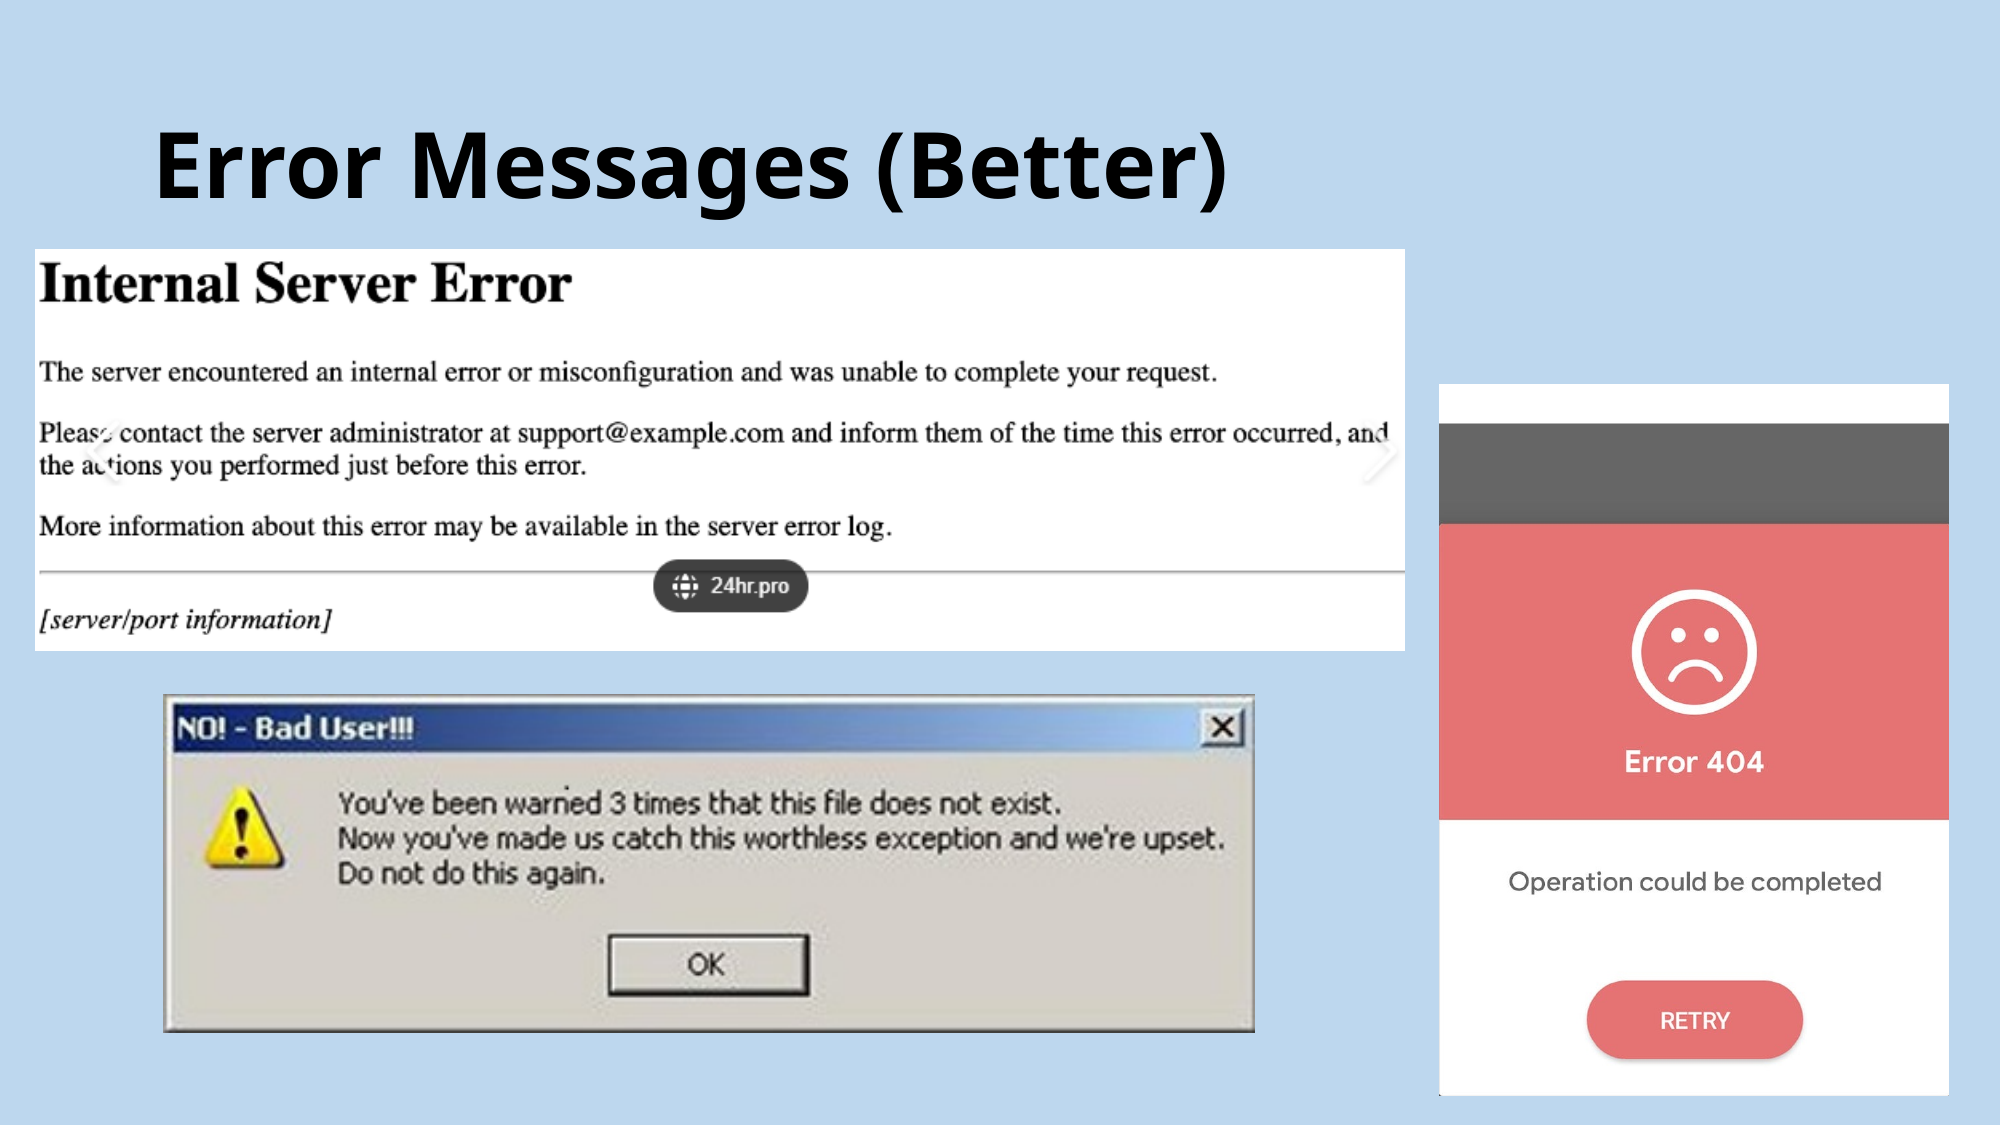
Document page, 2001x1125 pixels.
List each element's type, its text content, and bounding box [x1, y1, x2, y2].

picture [35, 249, 1405, 651]
picture [1439, 384, 1949, 1096]
picture [162, 694, 1255, 1033]
title Error Messages (Better) [137, 59, 1863, 278]
